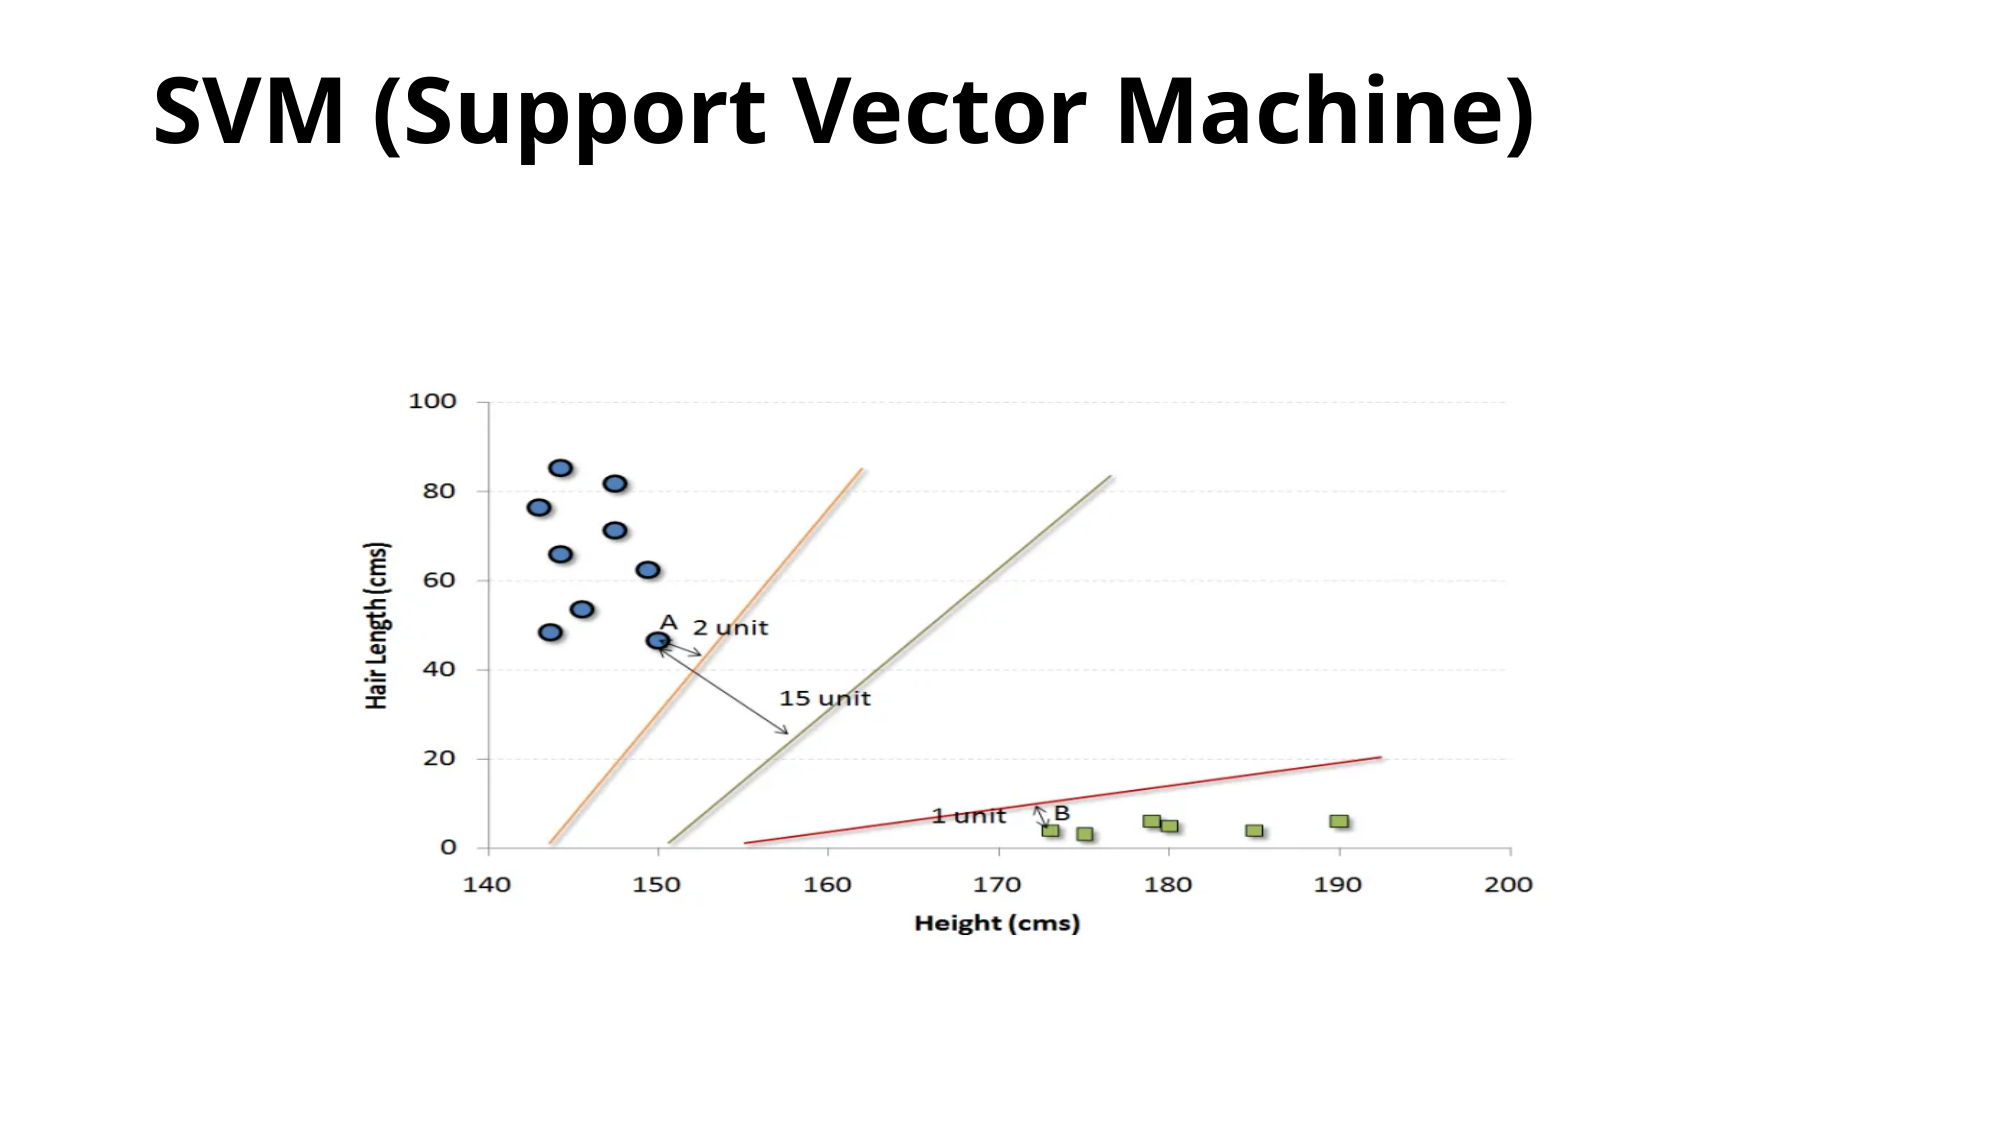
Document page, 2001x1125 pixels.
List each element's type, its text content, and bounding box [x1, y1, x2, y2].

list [334, 355, 1557, 958]
title SVM (Support Vector Machine) [137, 59, 1863, 278]
